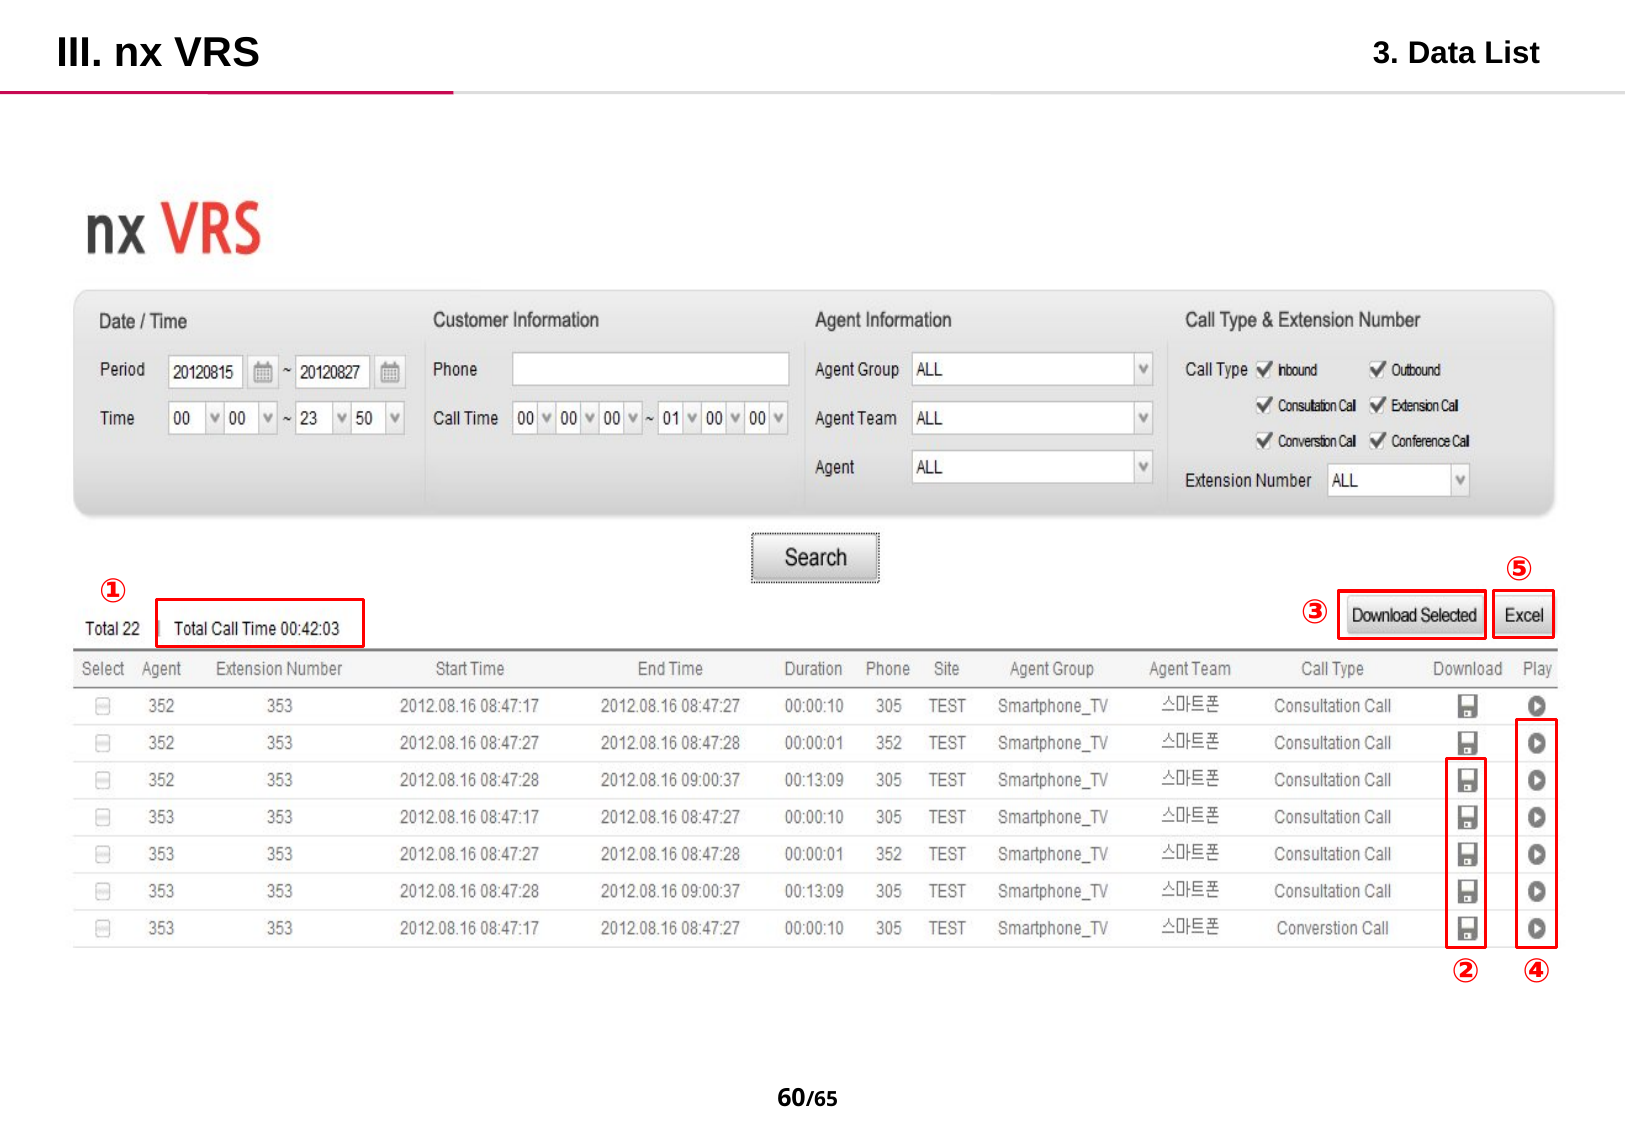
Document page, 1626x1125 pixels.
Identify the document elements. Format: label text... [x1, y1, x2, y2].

text_box III. nx VRS [41, 7, 547, 77]
picture [55, 157, 1569, 948]
text_box 3. Data List [1358, 17, 1625, 78]
text_box ④ [1507, 955, 1566, 997]
slide_number 59/65 [638, 1079, 978, 1118]
text_box ② [1436, 955, 1495, 997]
